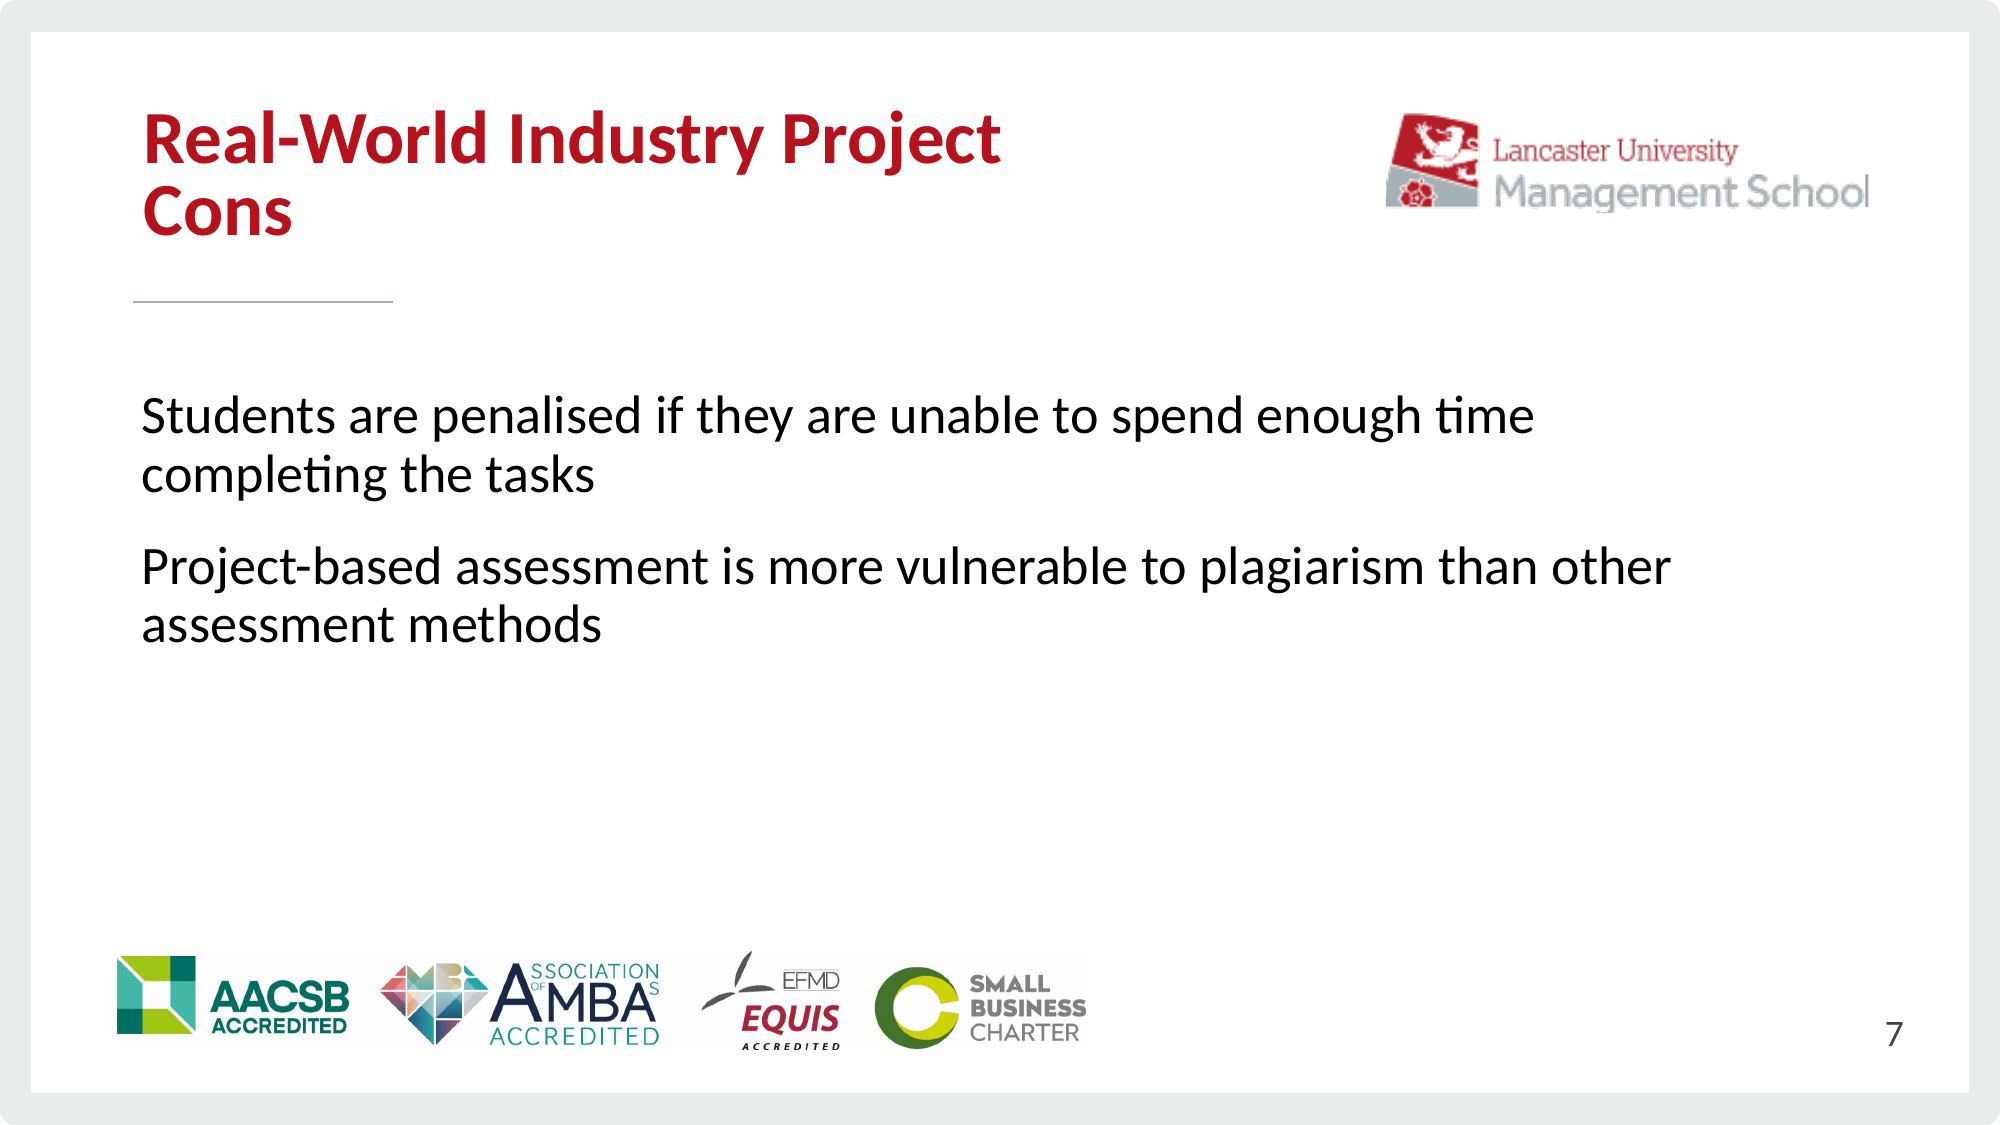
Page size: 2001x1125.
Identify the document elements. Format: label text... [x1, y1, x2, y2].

picture [117, 951, 1086, 1050]
list Students are penalised if they are unable to spend enough time completing the tasks Project-based assessment is more vulnerable to plagiarism than other assessment methods [126, 379, 1725, 1014]
title Real-World Industry Project Cons [128, 78, 1321, 279]
slide_number 7 [1468, 1001, 1919, 1061]
